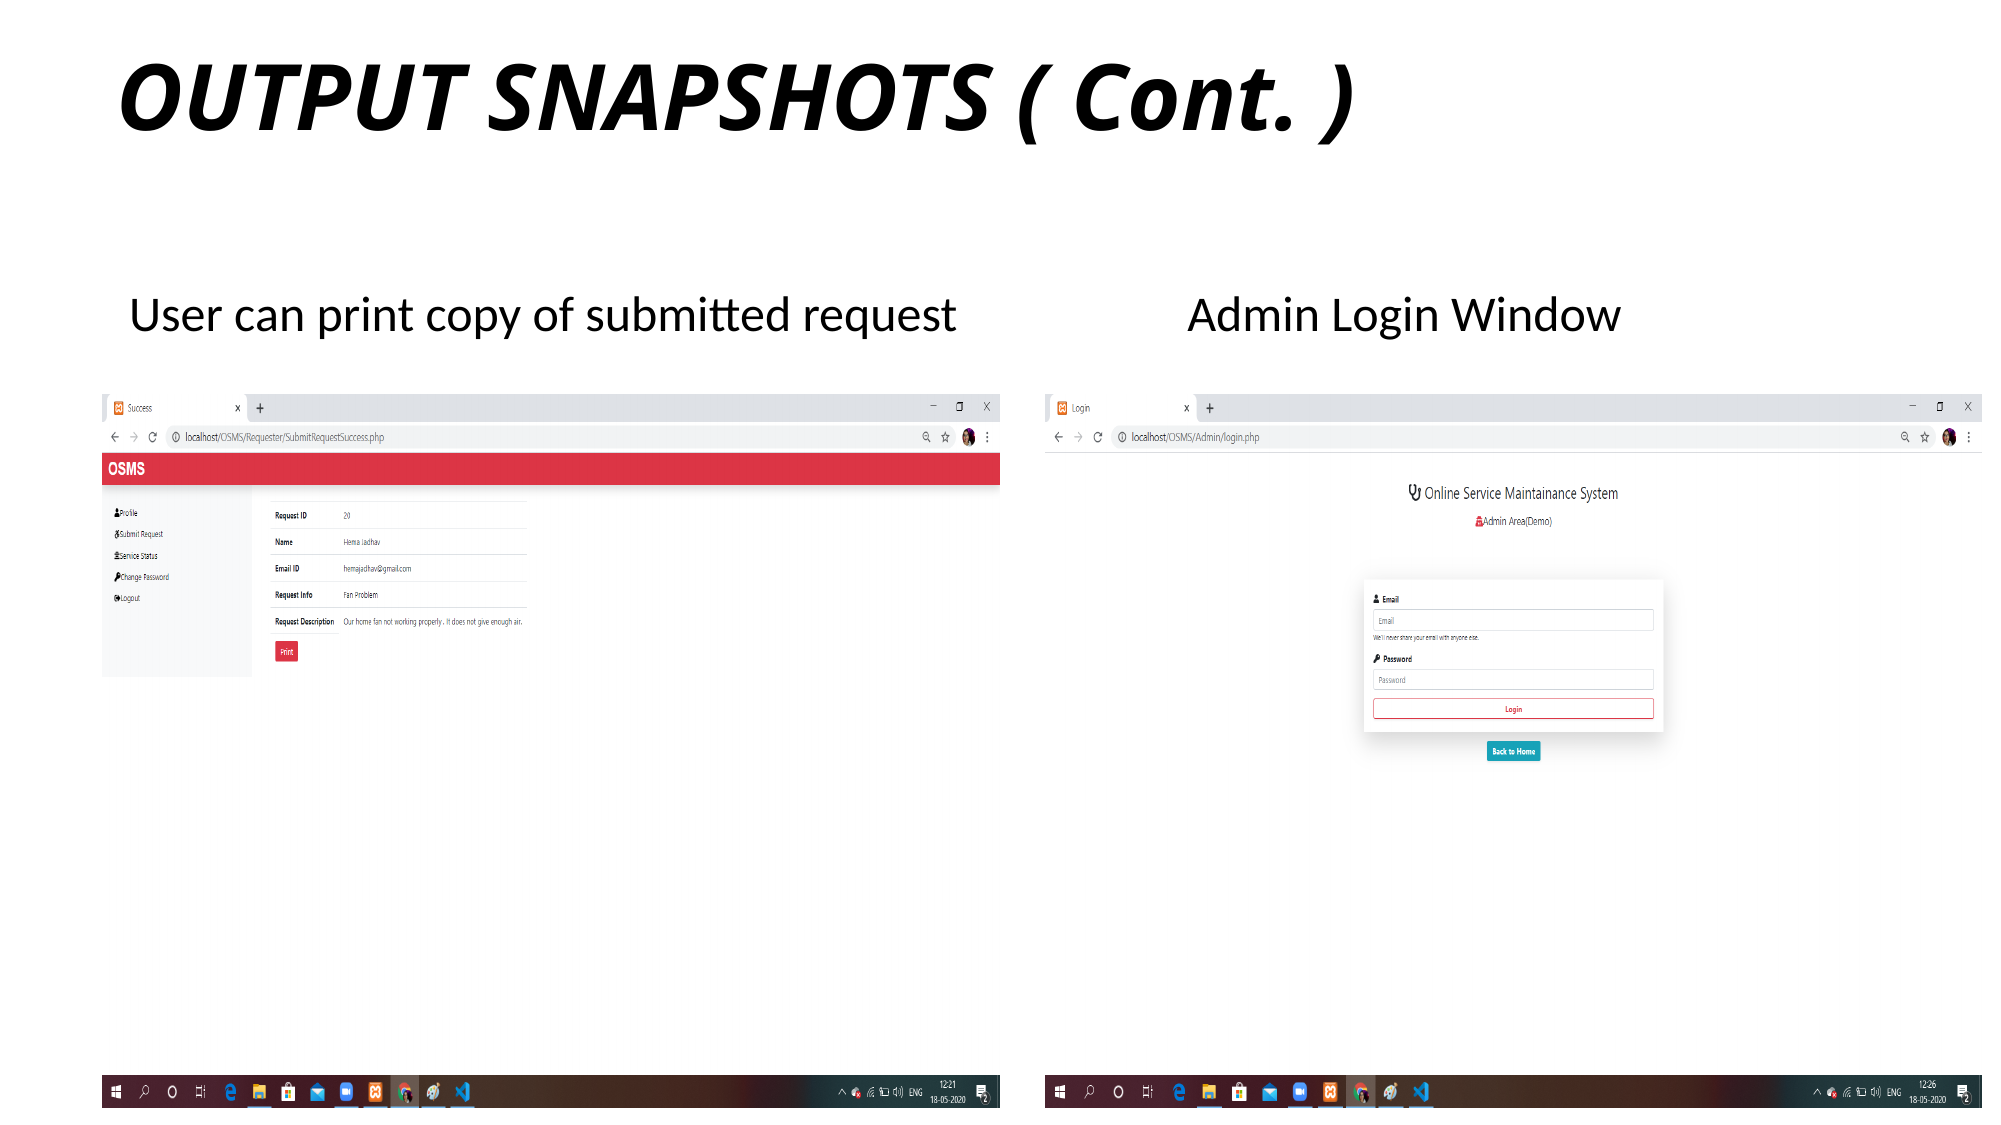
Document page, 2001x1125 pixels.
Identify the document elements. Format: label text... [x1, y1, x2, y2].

text_box OUTPUT SNAPSHOTS ( Cont. ) [101, 31, 1435, 202]
text_box Admin Login Window [1093, 273, 2000, 349]
picture [101, 393, 1001, 1108]
text_box User can print copy of submitted request [114, 273, 1077, 349]
picture [1045, 393, 1982, 1108]
